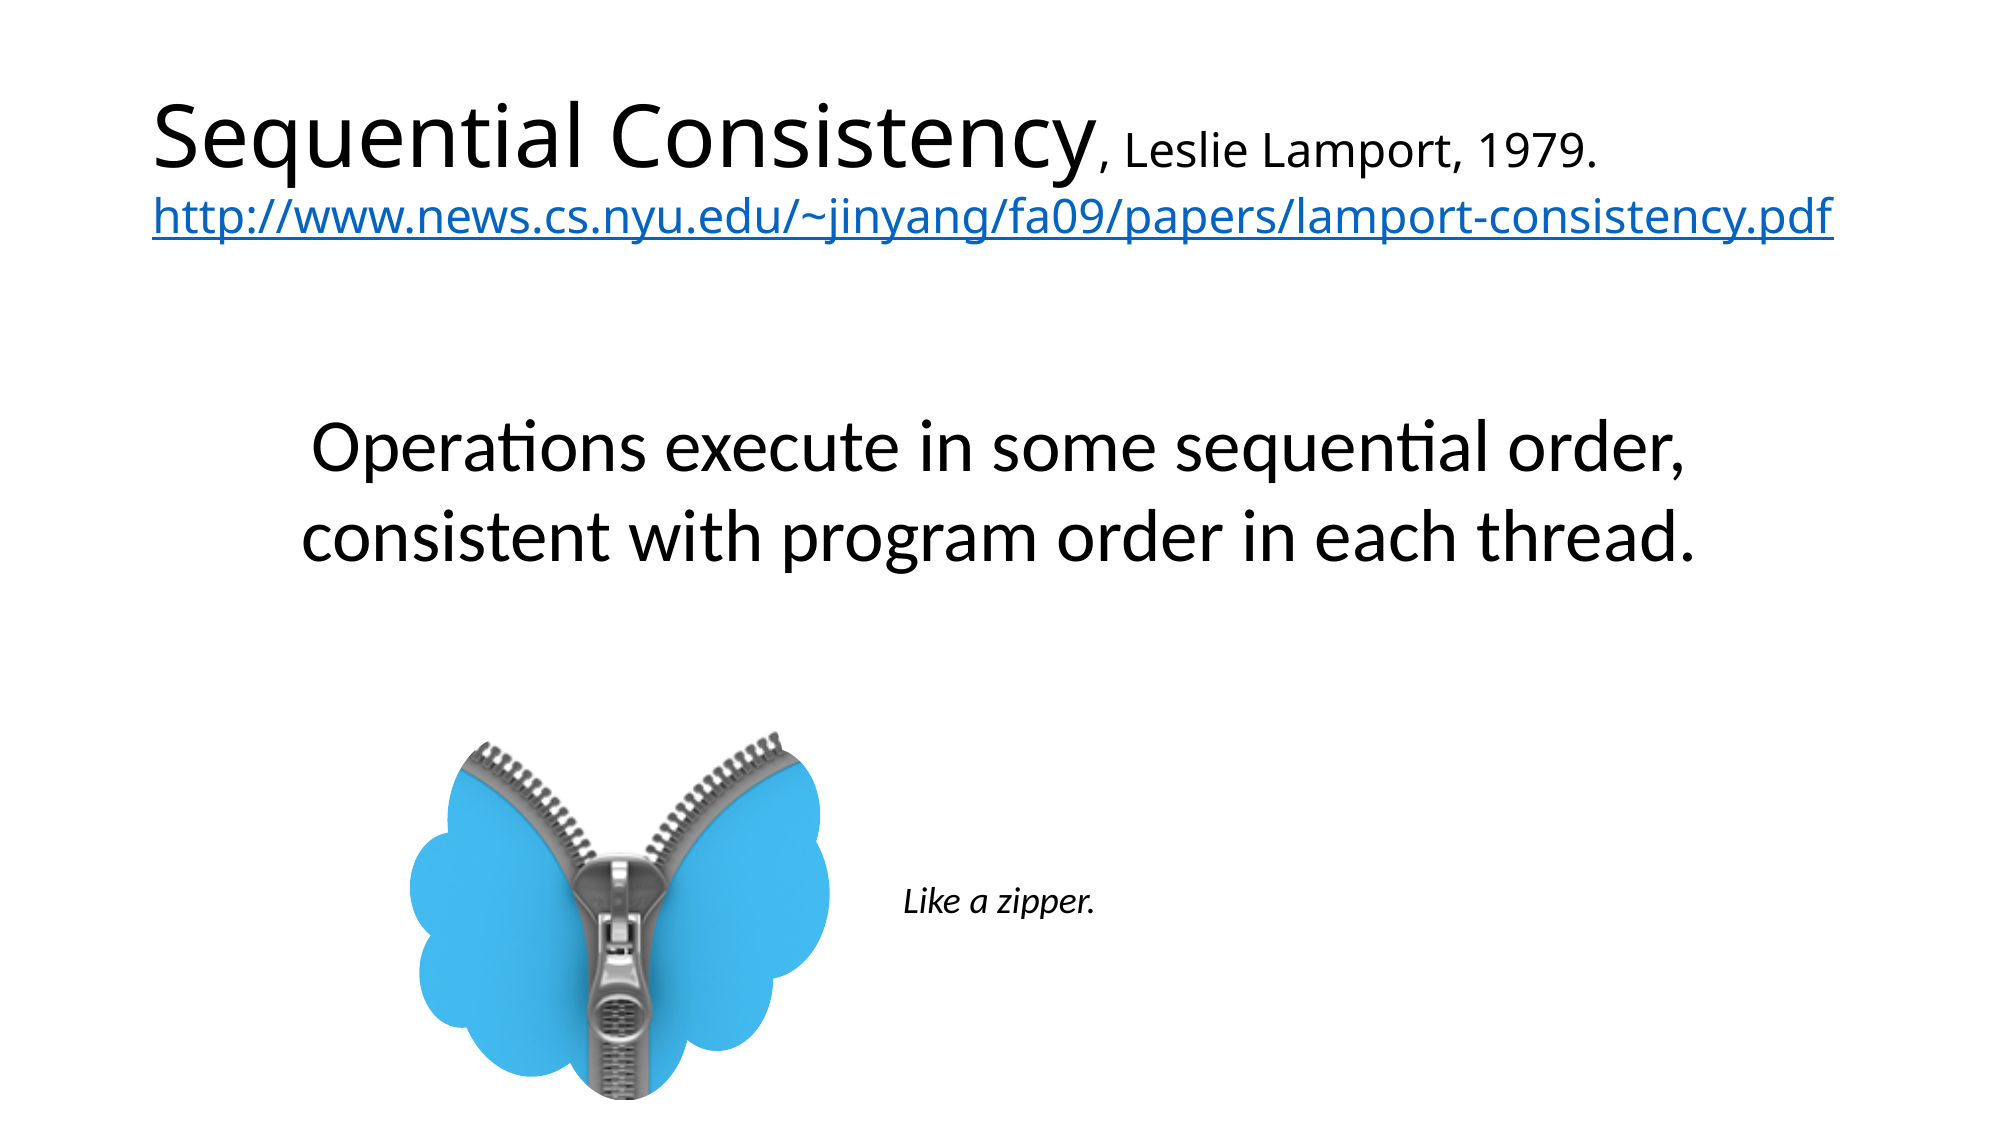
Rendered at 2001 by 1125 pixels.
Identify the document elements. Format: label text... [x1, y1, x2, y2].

list Operations execute in some sequential order, consistent with program order in each thread. [137, 299, 1863, 1014]
text_box [408, 698, 831, 1102]
title Sequential Consistency, Leslie Lamport, 1979. http://www.news.cs.nyu.edu/~jinyang/fa09/papers/lamport-consistency.pdf [137, 59, 1863, 278]
text_box Like a zipper. [888, 868, 1112, 929]
